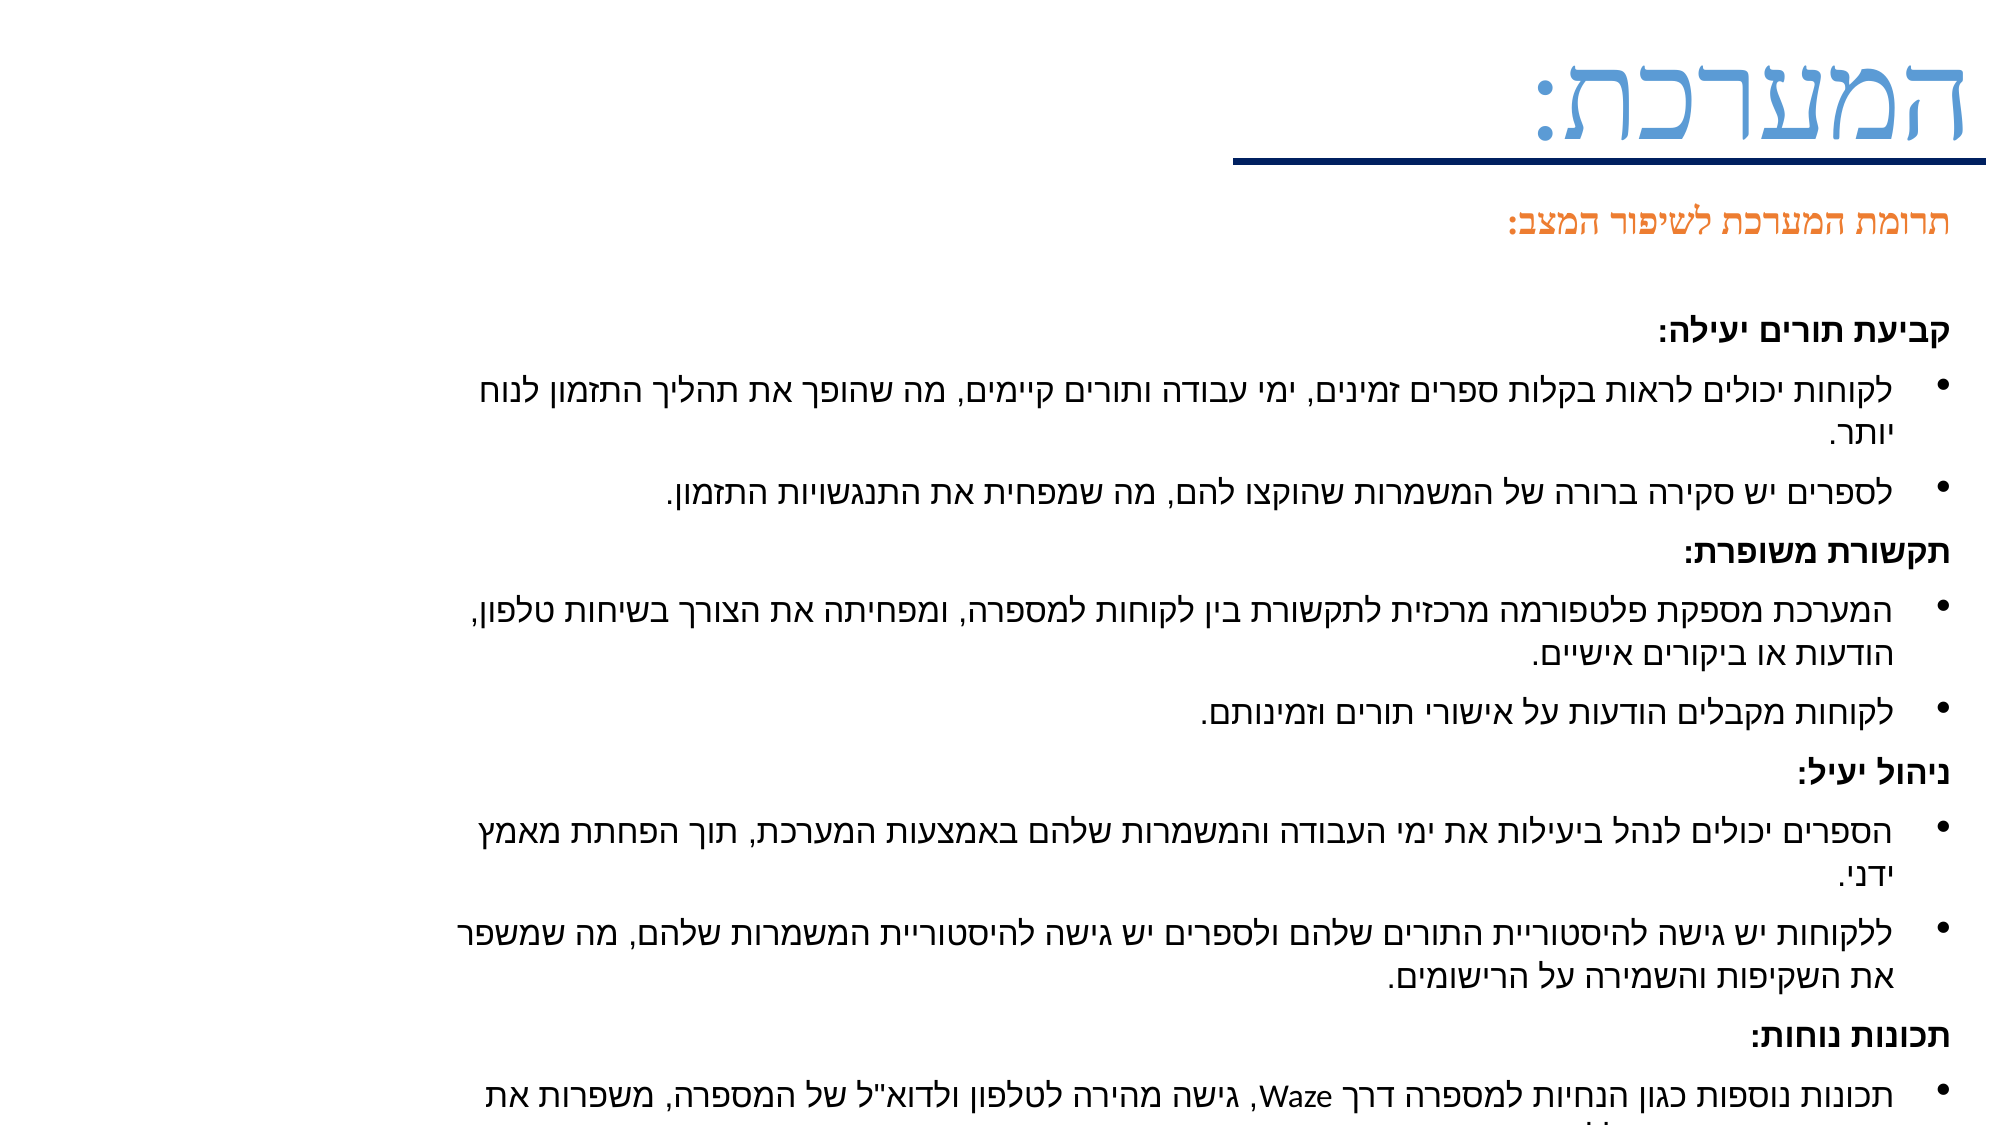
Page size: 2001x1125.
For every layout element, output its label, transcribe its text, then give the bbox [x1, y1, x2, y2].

text_box תרומת המערכת לשיפור המצב: קביעת תורים יעילה: לקוחות יכולים לראות בקלות ספרים זמינים, ימי עבודה ותורים קיימים, מה שהופך את תהליך התזמון לנוח יותר. לספרים יש סקירה ברורה של המשמרות שהוקצו להם, מה שמפחית את התנגשויות התזמון. תקשורת משופרת: המערכת מספקת פלטפורמה מרכזית לתקשורת בין לקוחות למספרה, ומפחיתה את הצורך בשיחות טלפון, הודעות או ביקורים אישיים. לקוחות מקבלים הודעות על אישורי תורים וזמינותם. ניהול יעיל: הספרים יכולים לנהל ביעילות את ימי העבודה והמשמרות שלהם באמצעות המערכת, תוך הפחתת מאמץ ידני. ללקוחות יש גישה להיסטוריית התורים שלהם ולספרים יש גישה להיסטוריית המשמרות שלהם, מה שמשפר את השקיפות והשמירה על הרישומים. תכונות נוחות: תכונות נוספות כגון הנחיות למספרה דרך Waze, גישה מהירה לטלפון ולדוא"ל של המספרה, משפרות את חווית המשתמש הכוללת. [429, 186, 1967, 1125]
text_box המערכת: [987, 6, 1988, 172]
text_box [1230, 154, 1989, 168]
